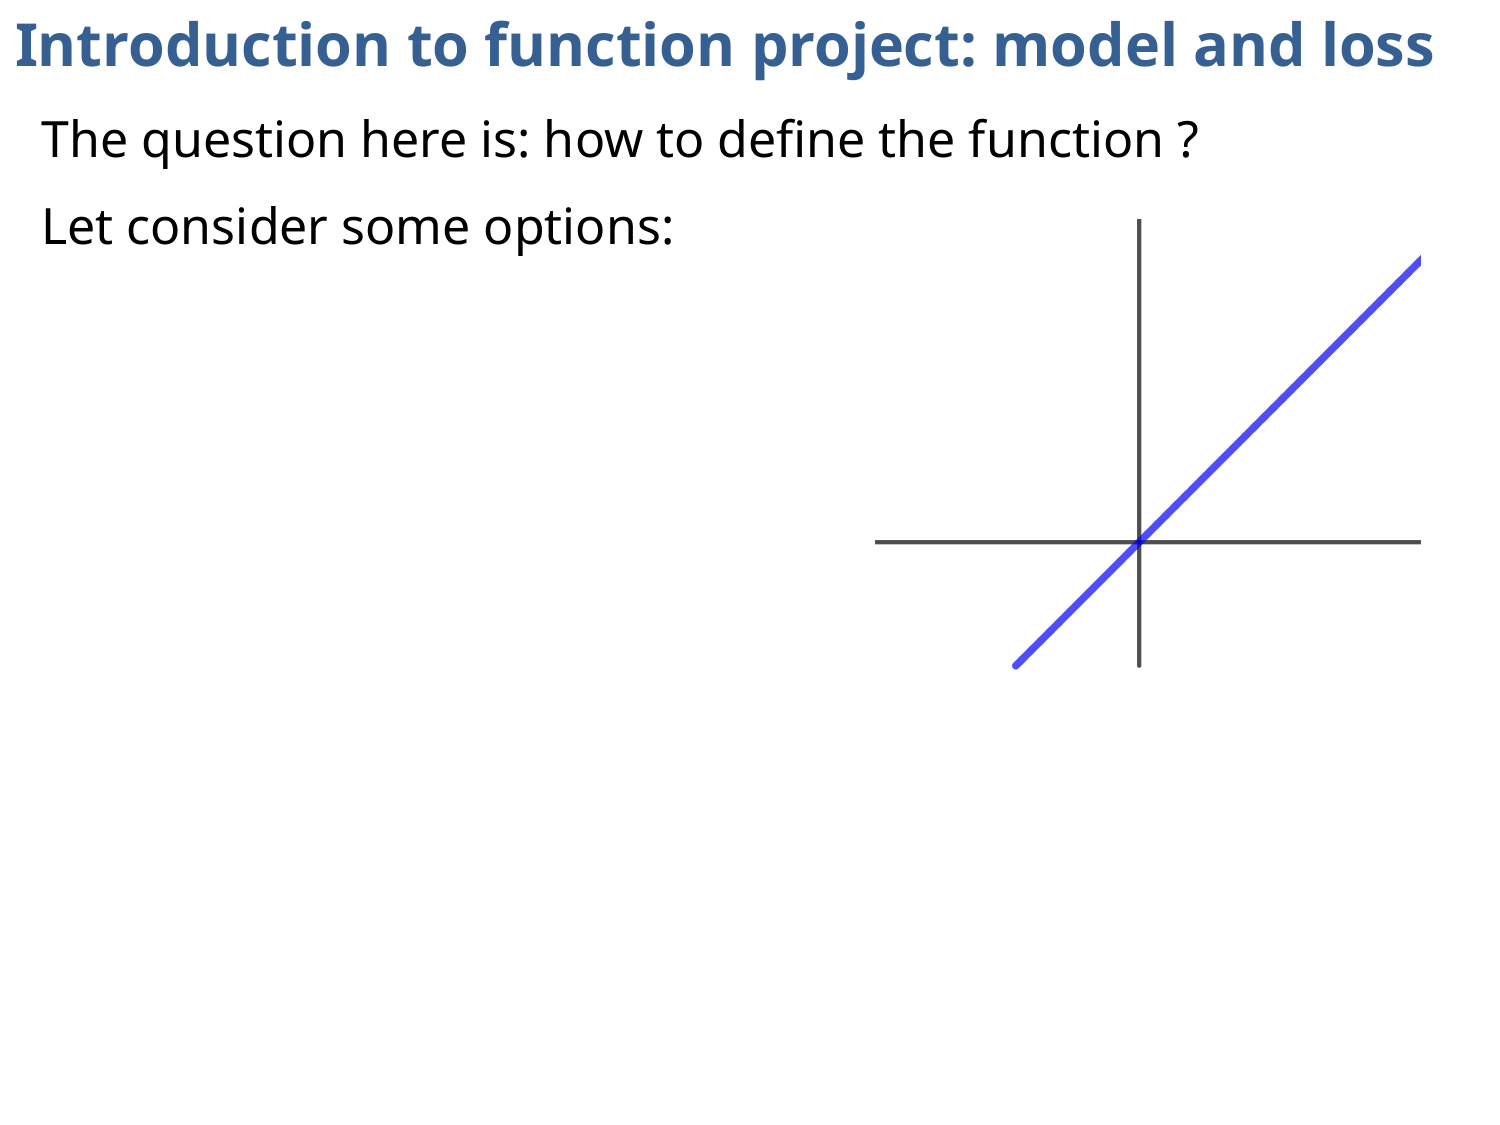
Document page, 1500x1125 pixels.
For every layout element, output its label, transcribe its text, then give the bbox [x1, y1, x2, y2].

title Introduction to function project: model and loss [0, 0, 1500, 102]
picture [874, 219, 1421, 705]
